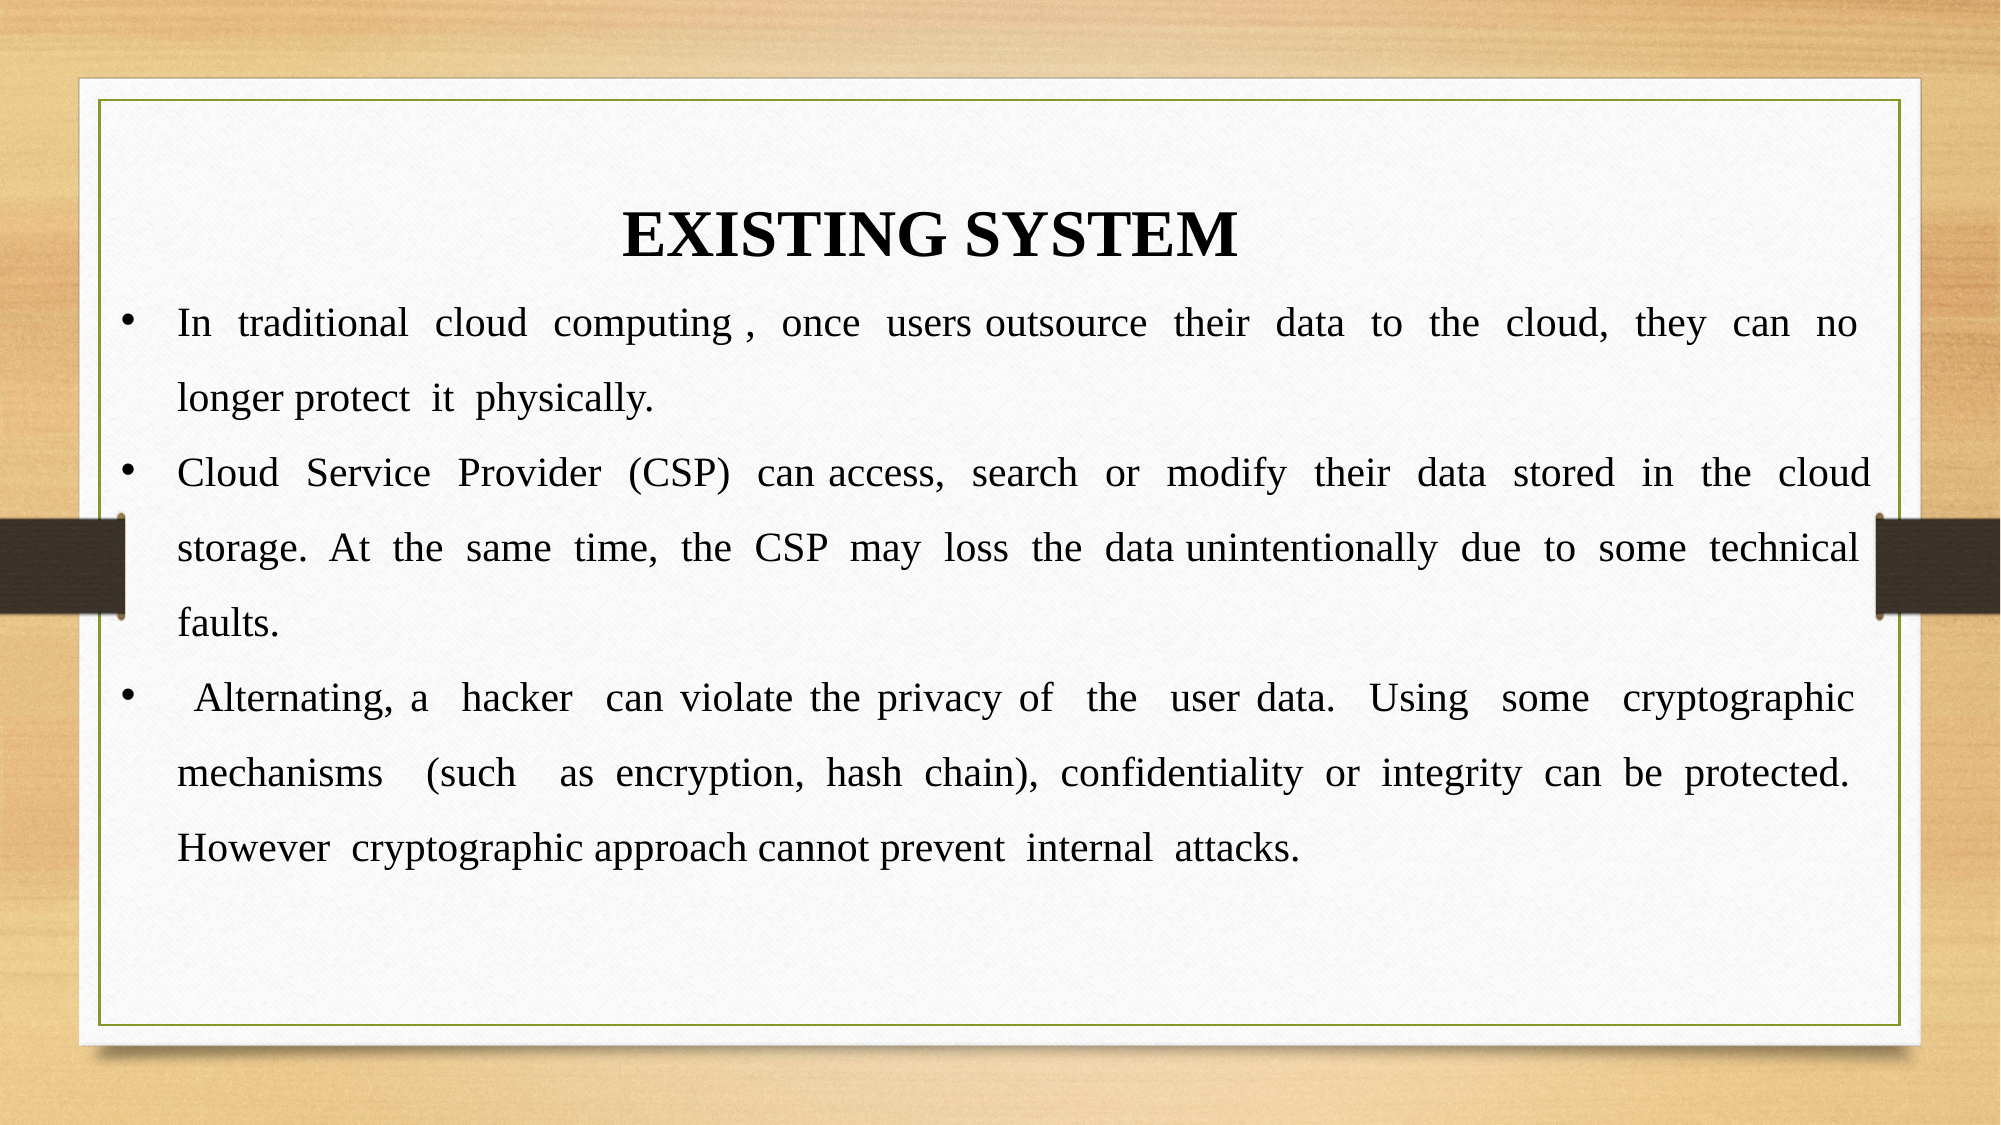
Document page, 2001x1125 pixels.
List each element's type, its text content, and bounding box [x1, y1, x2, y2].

picture [0, 0, 2001, 1125]
text_box EXISTING SYSTEM In traditional cloud computing , once users outsource their data to the cloud, they can no longer protect it physically. Cloud Service Provider (CSP) can access, search or modify their data stored in the cloud storage. At the same time, the CSP may loss the data unintentionally due to some technical faults. Alternating, a hacker can violate the privacy of the user data. Using some cryptographic mechanisms (such as encryption, hash chain), confidentiality or integrity can be protected. However cryptographic approach cannot prevent internal attacks. [106, 142, 1888, 877]
